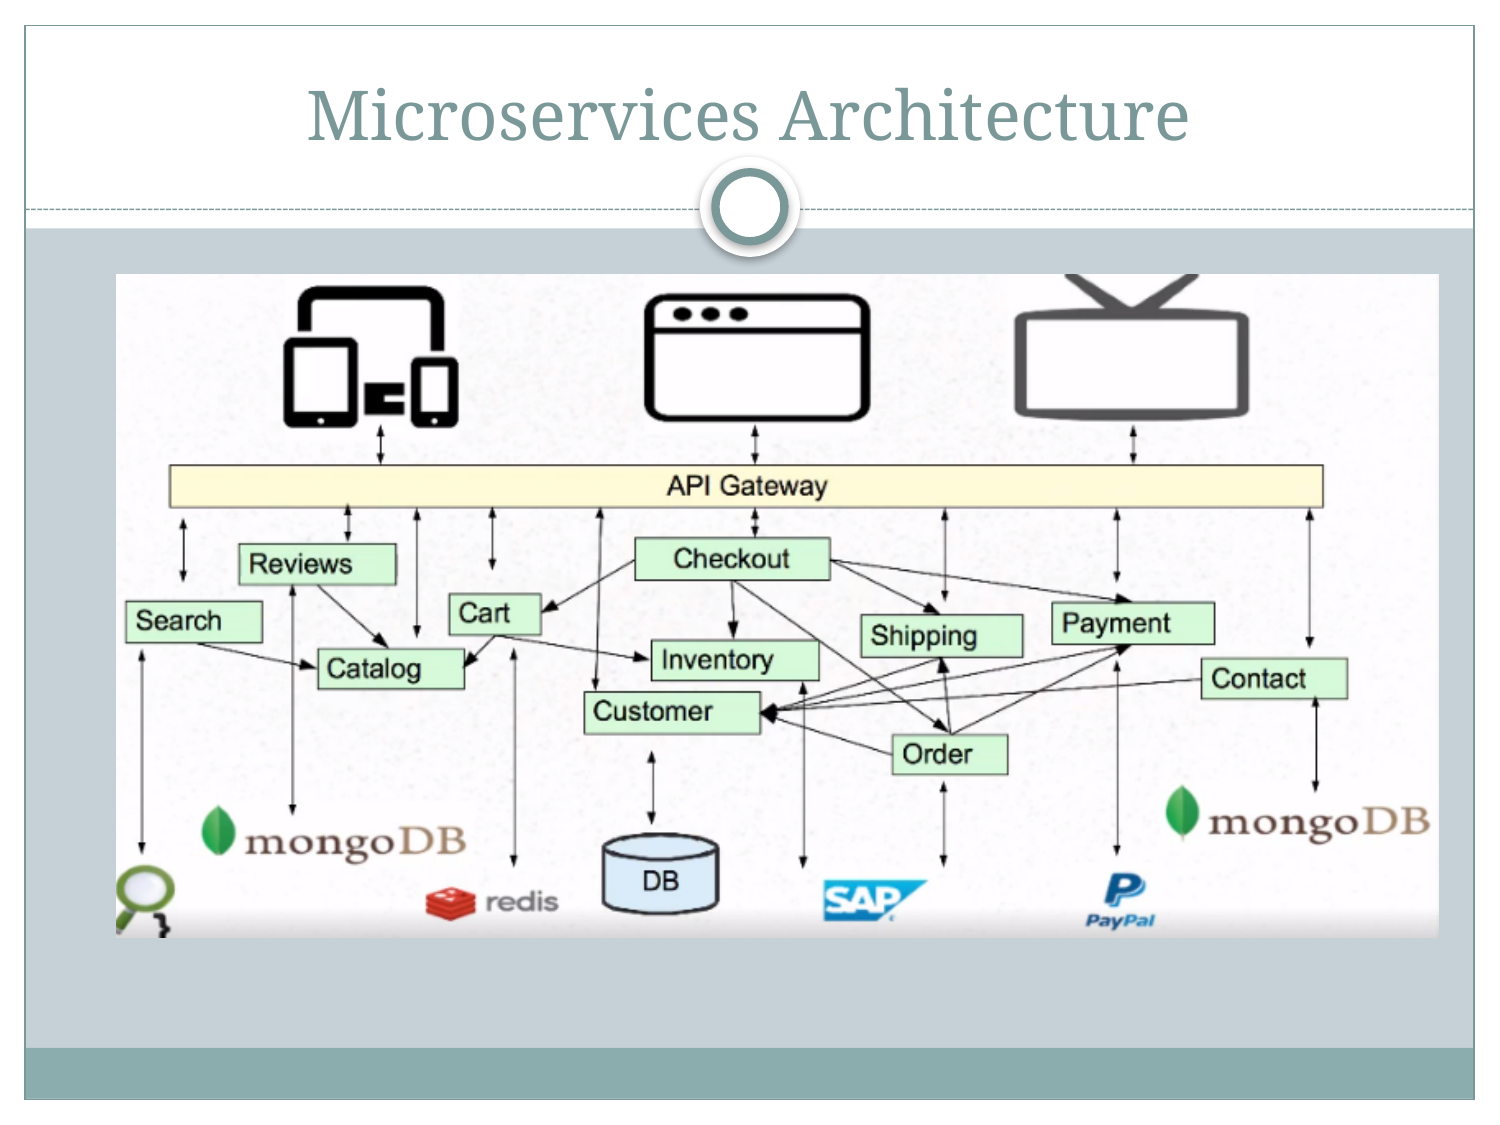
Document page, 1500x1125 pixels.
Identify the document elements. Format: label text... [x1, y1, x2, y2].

picture [116, 274, 1439, 938]
title Microservices Architecture [49, 37, 1450, 162]
